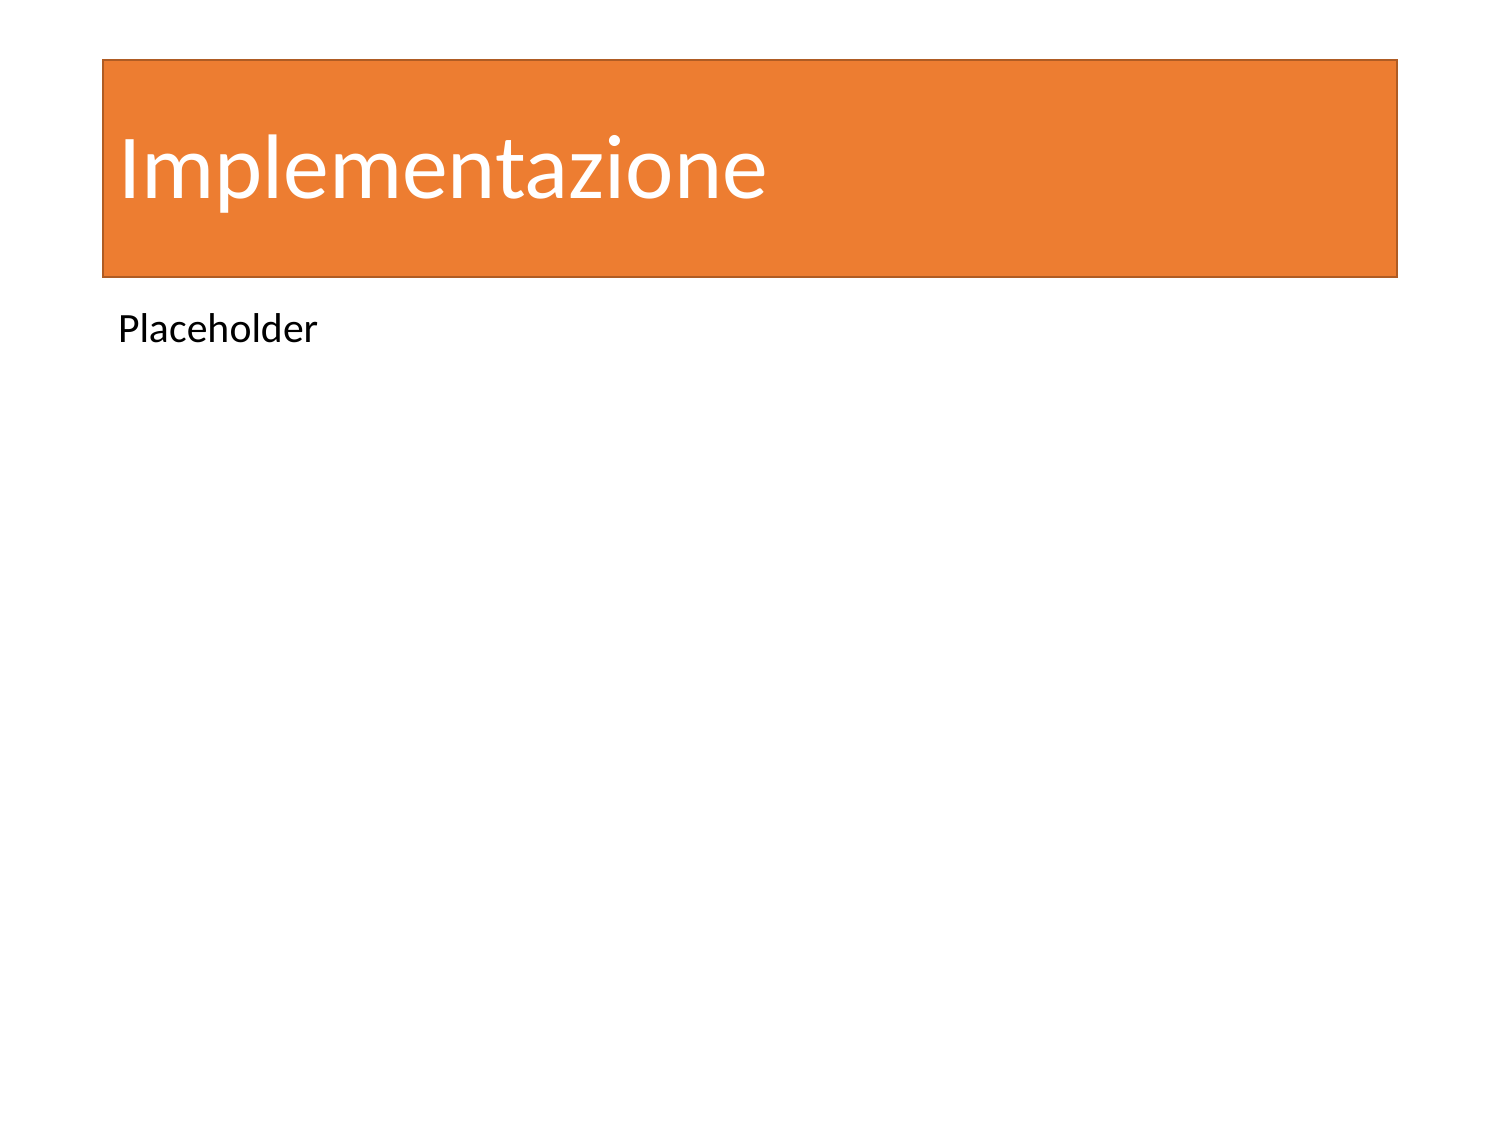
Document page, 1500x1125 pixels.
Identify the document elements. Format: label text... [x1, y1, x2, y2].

title Implementazione [102, 59, 1398, 278]
list Placeholder [103, 299, 1397, 1043]
